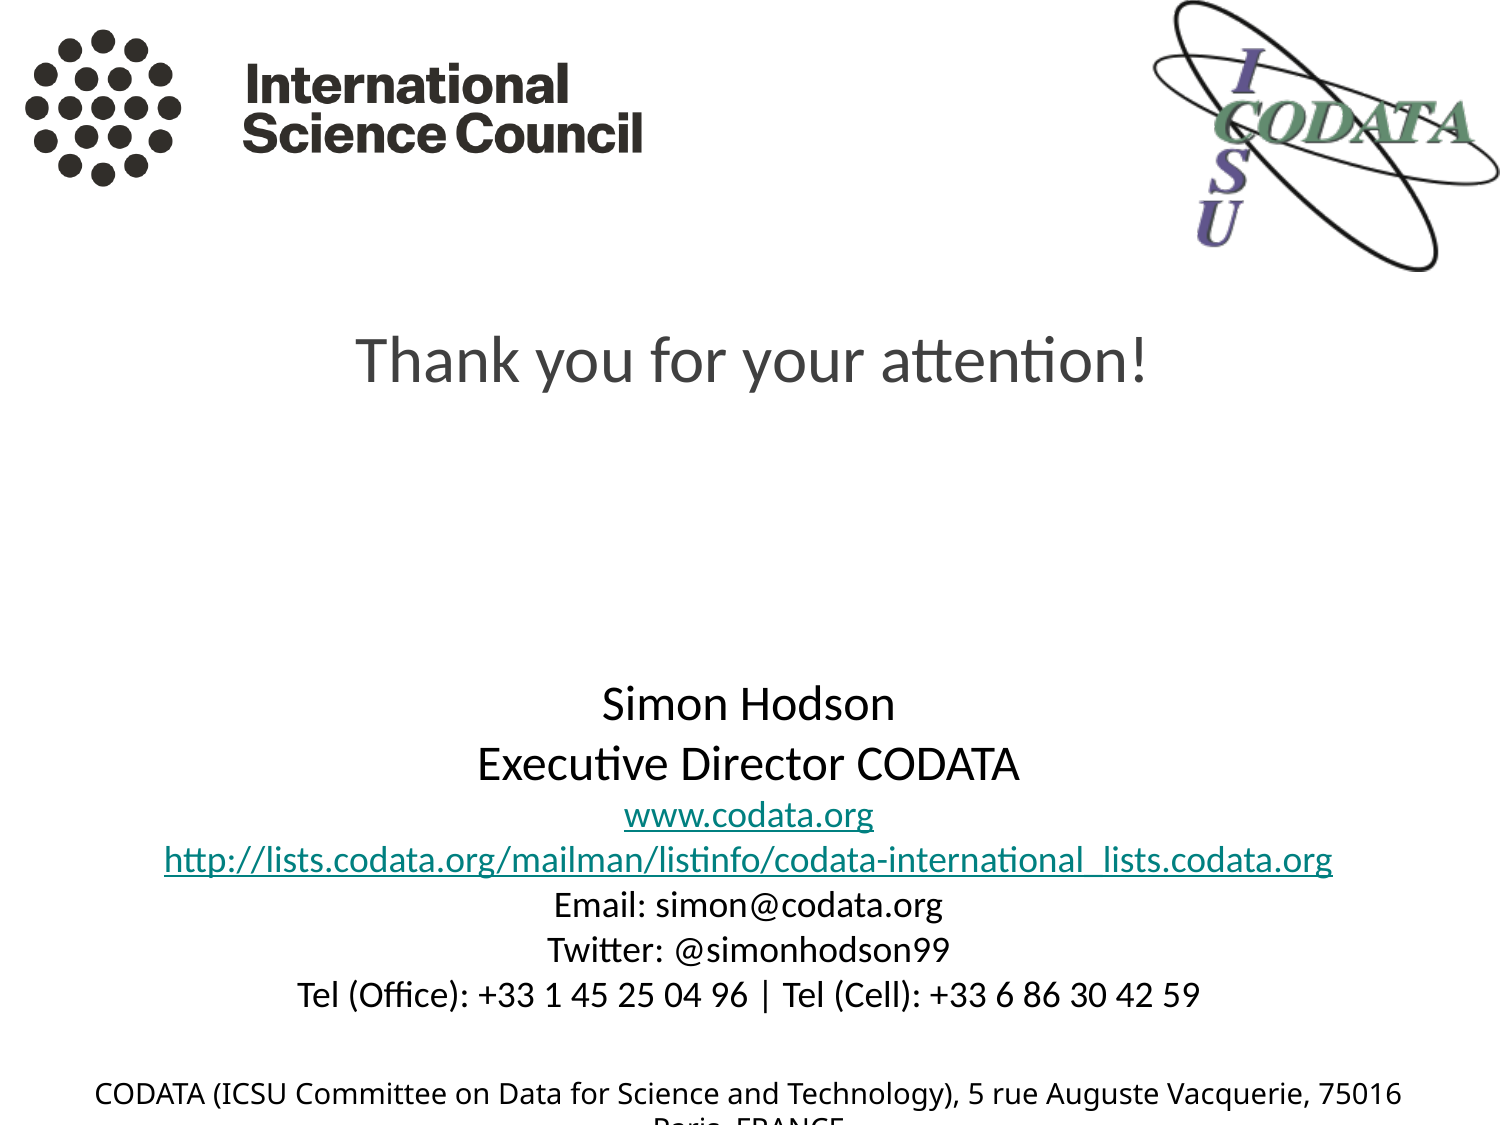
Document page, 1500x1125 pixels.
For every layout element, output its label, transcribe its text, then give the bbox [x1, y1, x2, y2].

text_box Simon Hodson Executive Director CODATA www.codata.org http://lists.codata.org/mailman/listinfo/codata-international_lists.codata.org Email: simon@codata.org Twitter: @simonhodson99 Tel (Office): +33 1 45 25 04 96 | Tel (Cell): +33 6 86 30 42 59 CODATA (ICSU Committee on Data for Science and Technology), 5 rue Auguste Vacquerie, 75016 Paris, FRANCE [54, 662, 1443, 1125]
picture [1149, 0, 1500, 272]
picture [0, 0, 679, 224]
text_box Thank you for your attention! [228, 308, 1278, 484]
